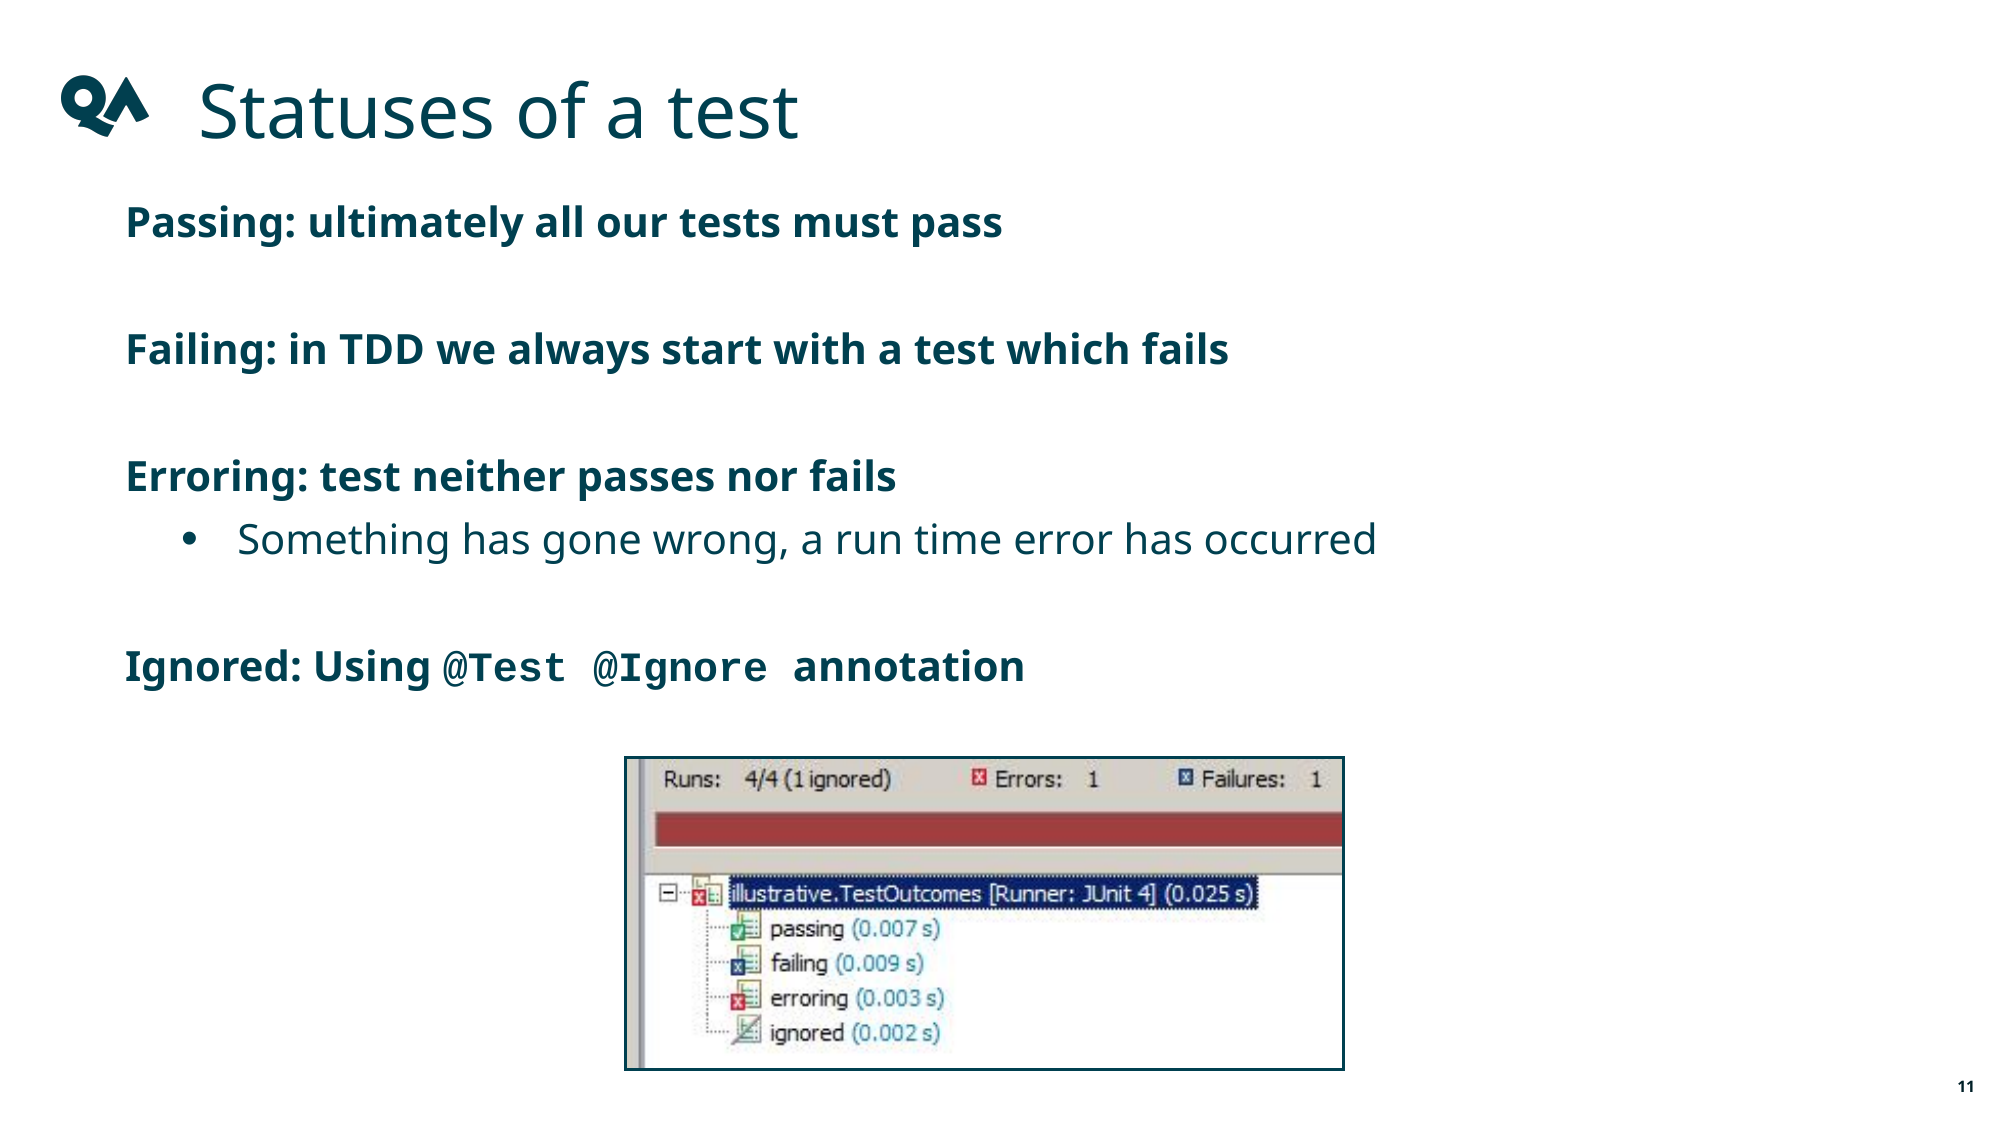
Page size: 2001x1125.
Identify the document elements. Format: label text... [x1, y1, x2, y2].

title Statuses of a test [198, 63, 1946, 196]
list Passing: ultimately all our tests must pass Failing: in TDD we always start with a test which fails Erroring: test neither passes nor fails Something has gone wrong, a run time error has occurred Ignored: Using @Test @Ignore annotation [125, 195, 1911, 702]
picture [44, 61, 166, 148]
picture [628, 760, 1341, 1067]
slide_number 11 [1846, 1068, 1976, 1098]
